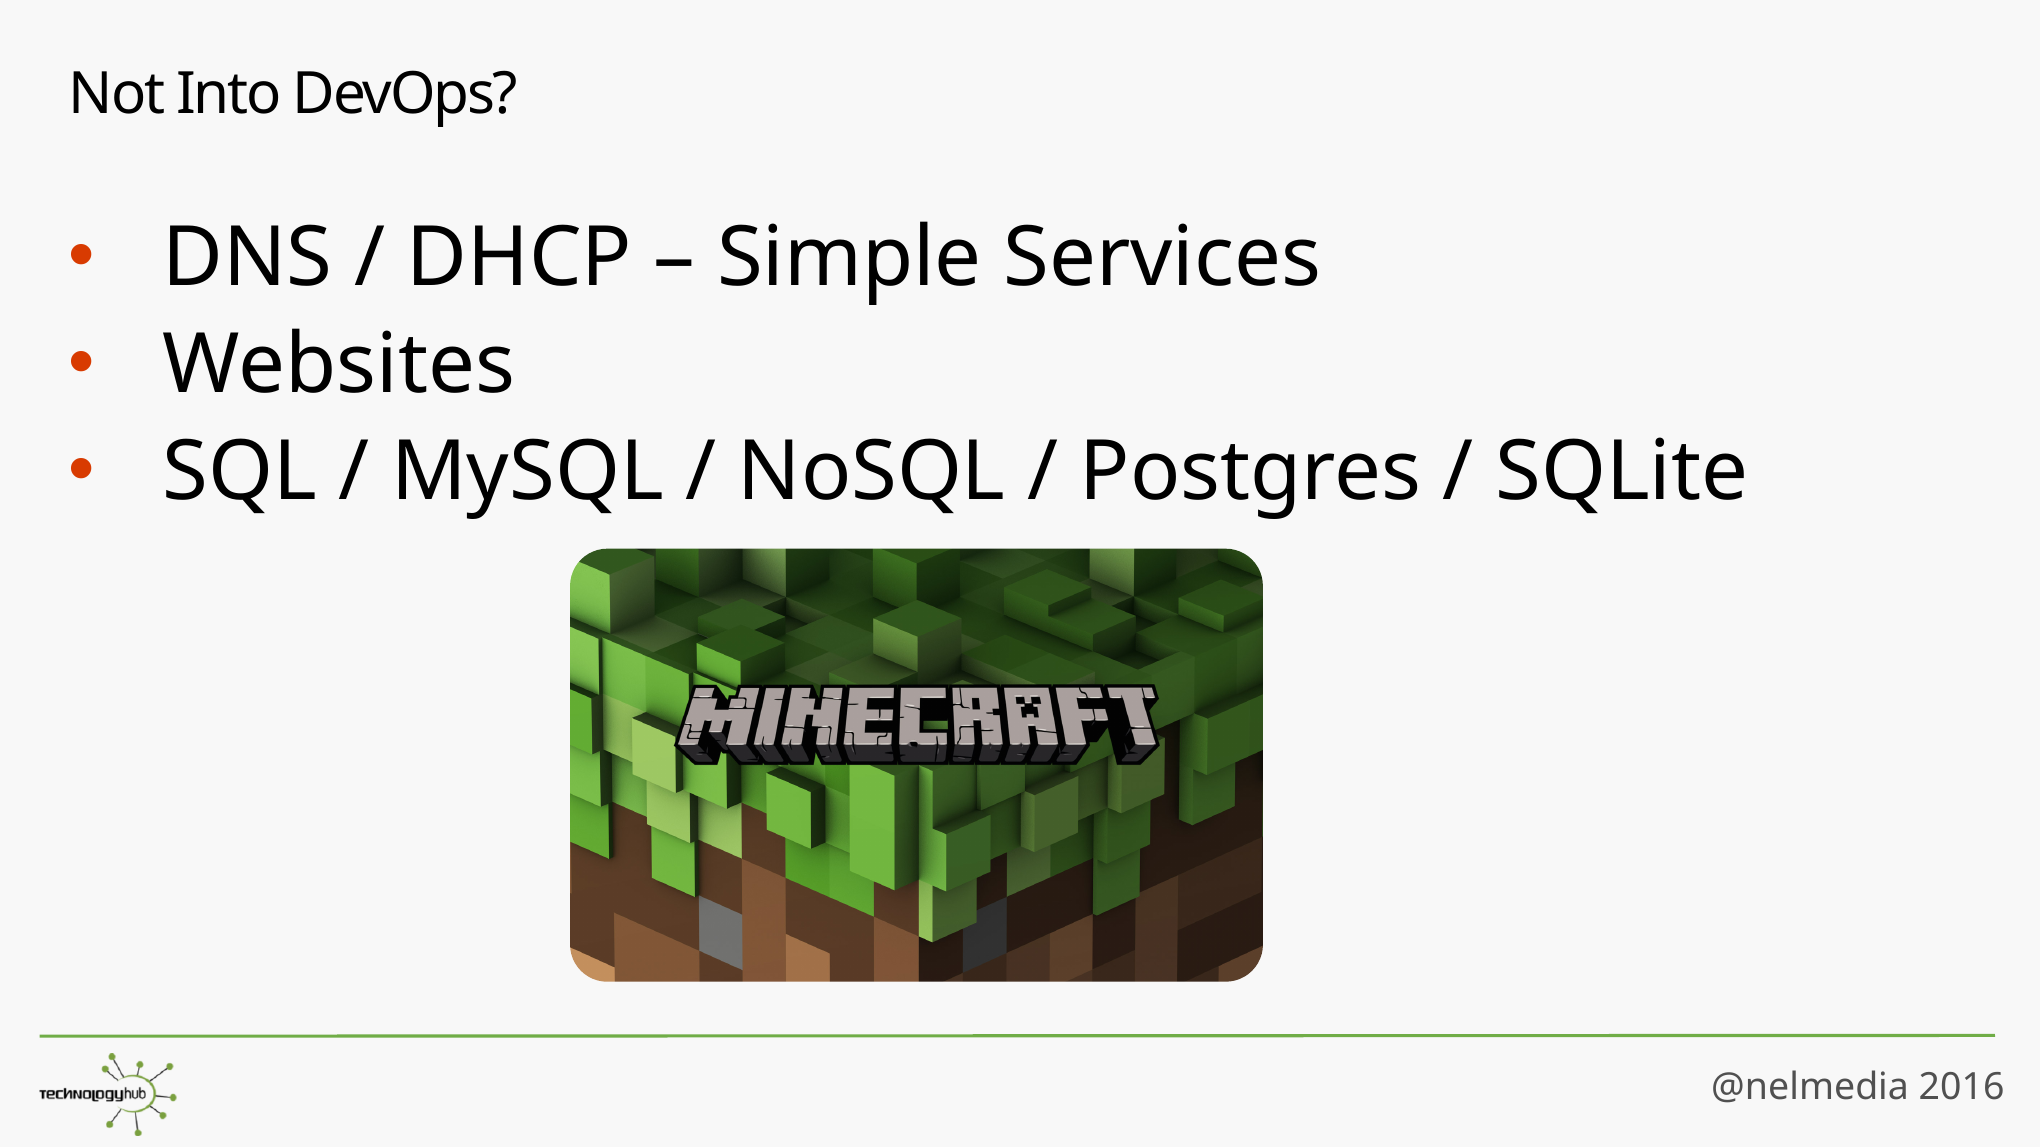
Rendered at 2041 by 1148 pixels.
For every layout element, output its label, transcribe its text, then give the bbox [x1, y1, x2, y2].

picture [20, 1048, 189, 1139]
title Not Into DevOps? [45, 48, 1996, 198]
picture [569, 548, 1264, 982]
list DNS / DHCP – Simple Services Websites SQL / MySQL / NoSQL / Postgres / SQLite [45, 198, 1996, 654]
